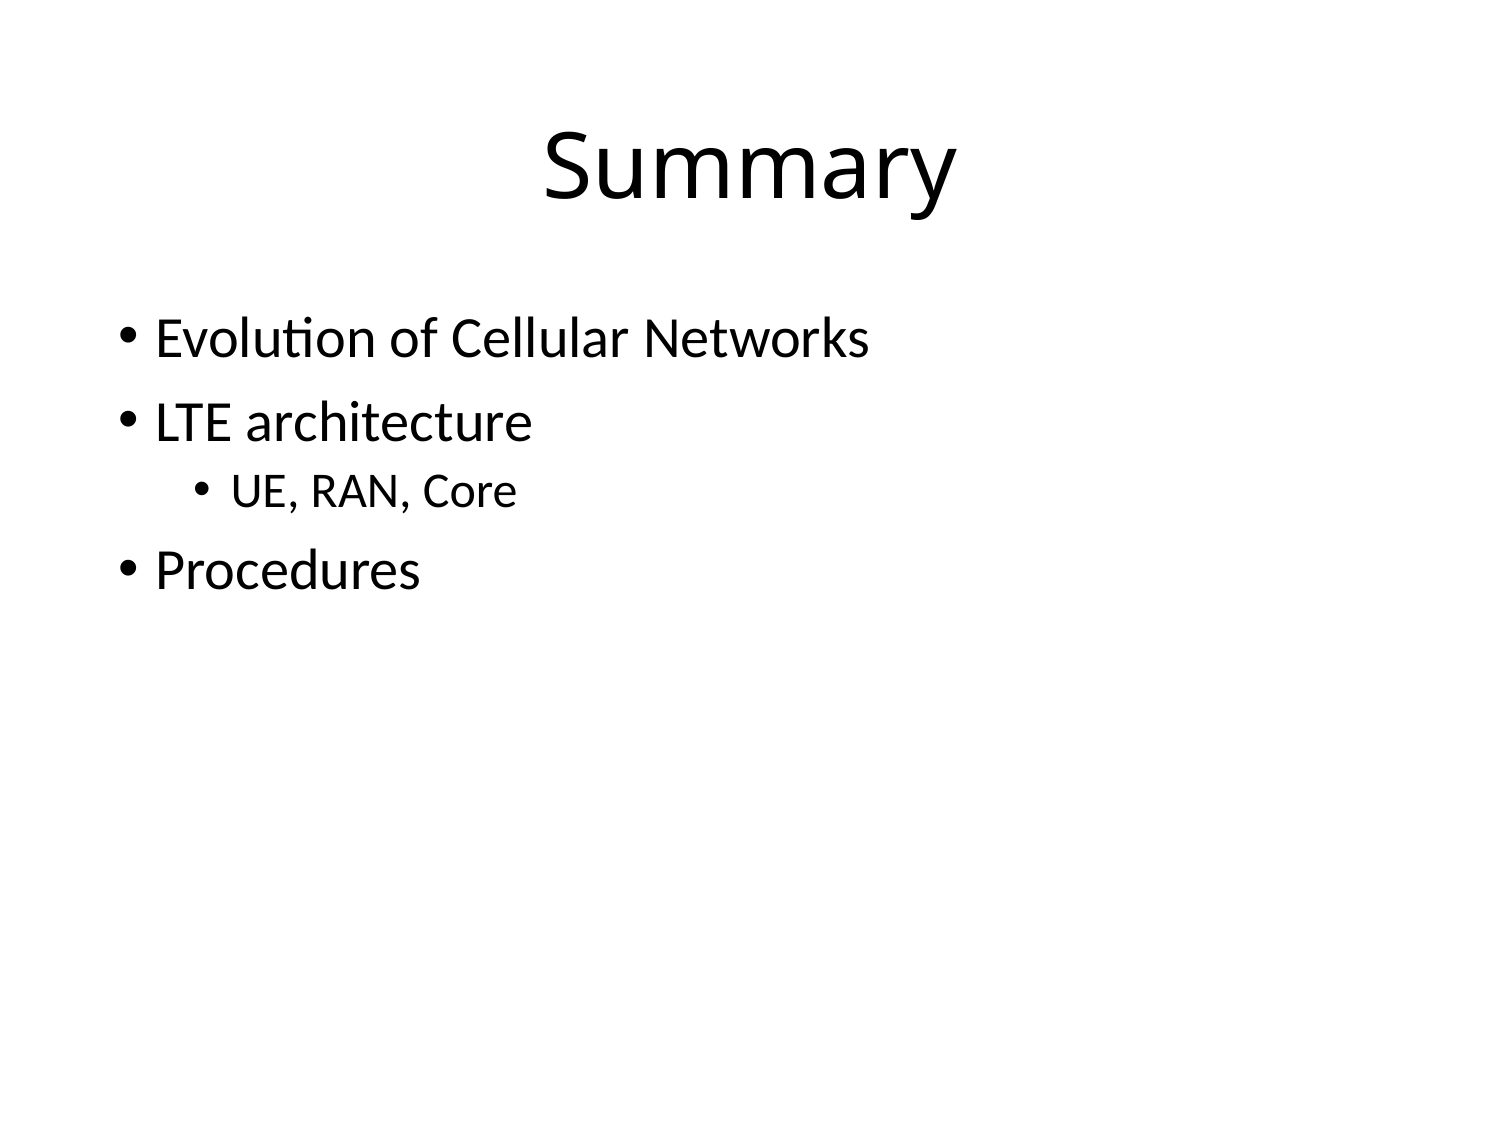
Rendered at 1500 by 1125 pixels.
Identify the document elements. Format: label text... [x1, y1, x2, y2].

title Summary [103, 59, 1397, 278]
list Evolution of Cellular Networks LTE architecture UE, RAN, Core Procedures [103, 299, 1397, 1014]
